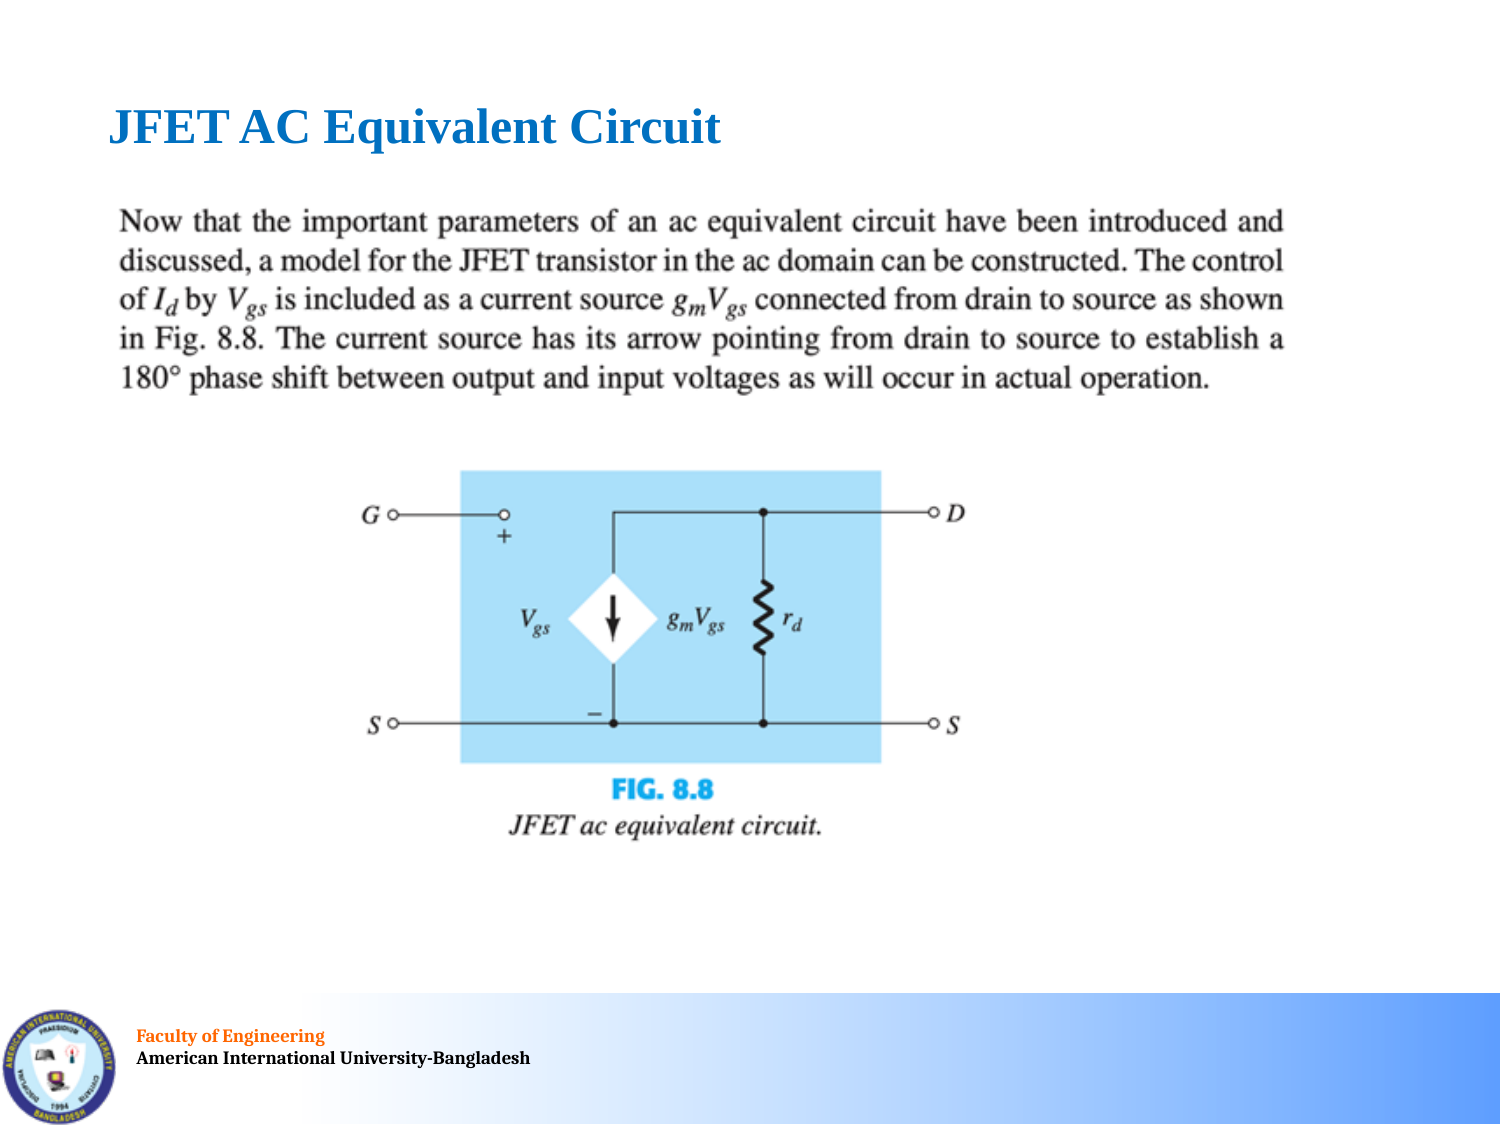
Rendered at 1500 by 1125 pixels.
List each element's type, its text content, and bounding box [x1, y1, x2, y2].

picture [109, 204, 1294, 410]
title JFET AC Equivalent Circuit [84, 73, 1303, 174]
picture [0, 1007, 119, 1125]
picture [347, 455, 995, 859]
